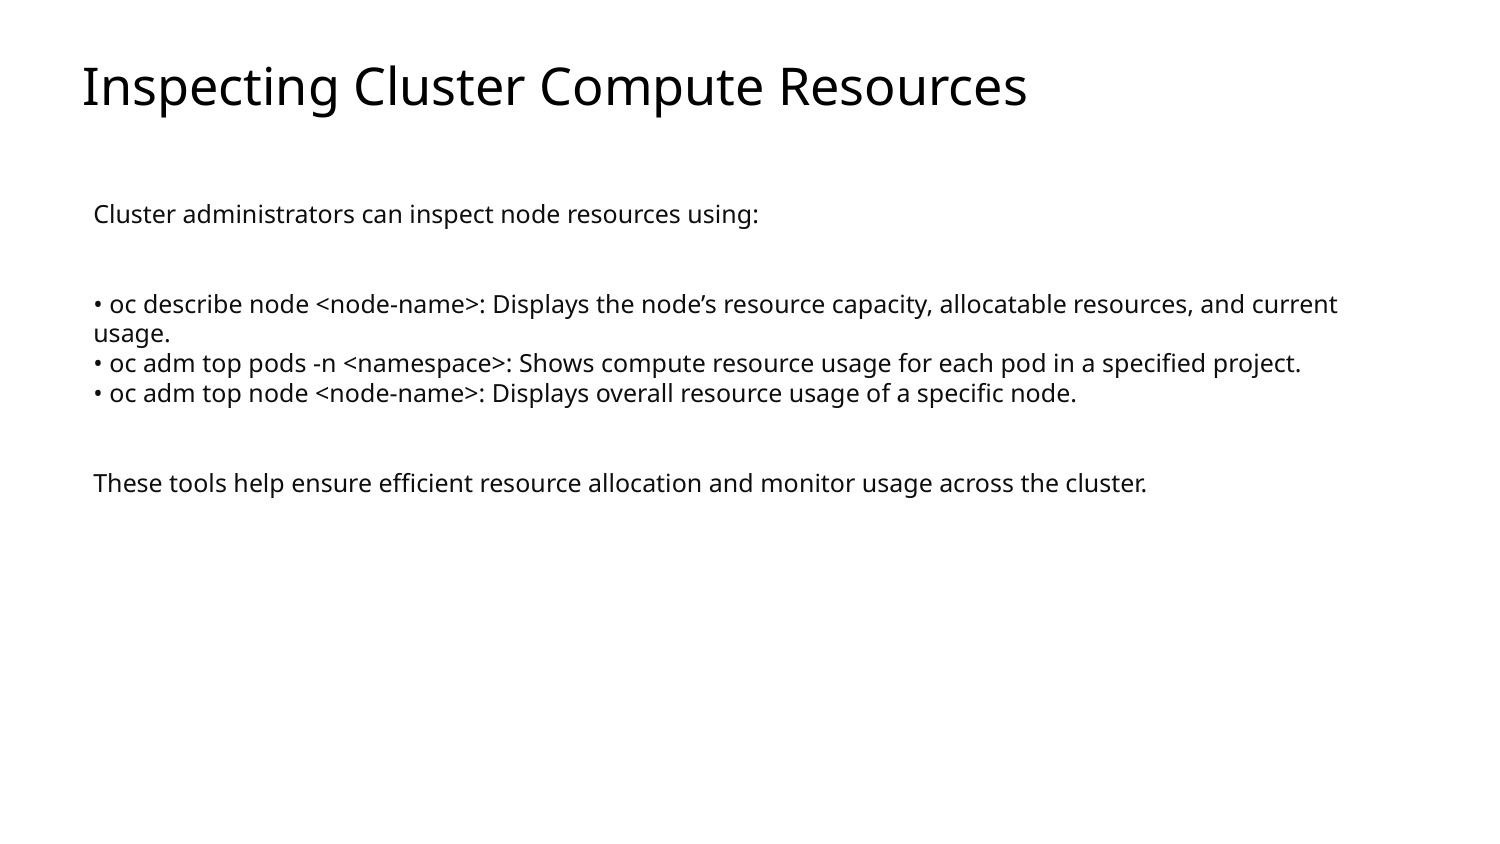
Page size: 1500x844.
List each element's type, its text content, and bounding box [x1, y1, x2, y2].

text_box Cluster administrators can inspect node resources using: • oc describe node <node-name>: Displays the node’s resource capacity, allocatable resources, and current usage. • oc adm top pods -n <namespace>: Shows compute resource usage for each pod in a specified project. • oc adm top node <node-name>: Displays overall resource usage of a specific node. These tools help ensure efficient resource allocation and monitor usage across the cluster. [78, 190, 1422, 505]
title Inspecting Cluster Compute Resources [67, 38, 1453, 191]
